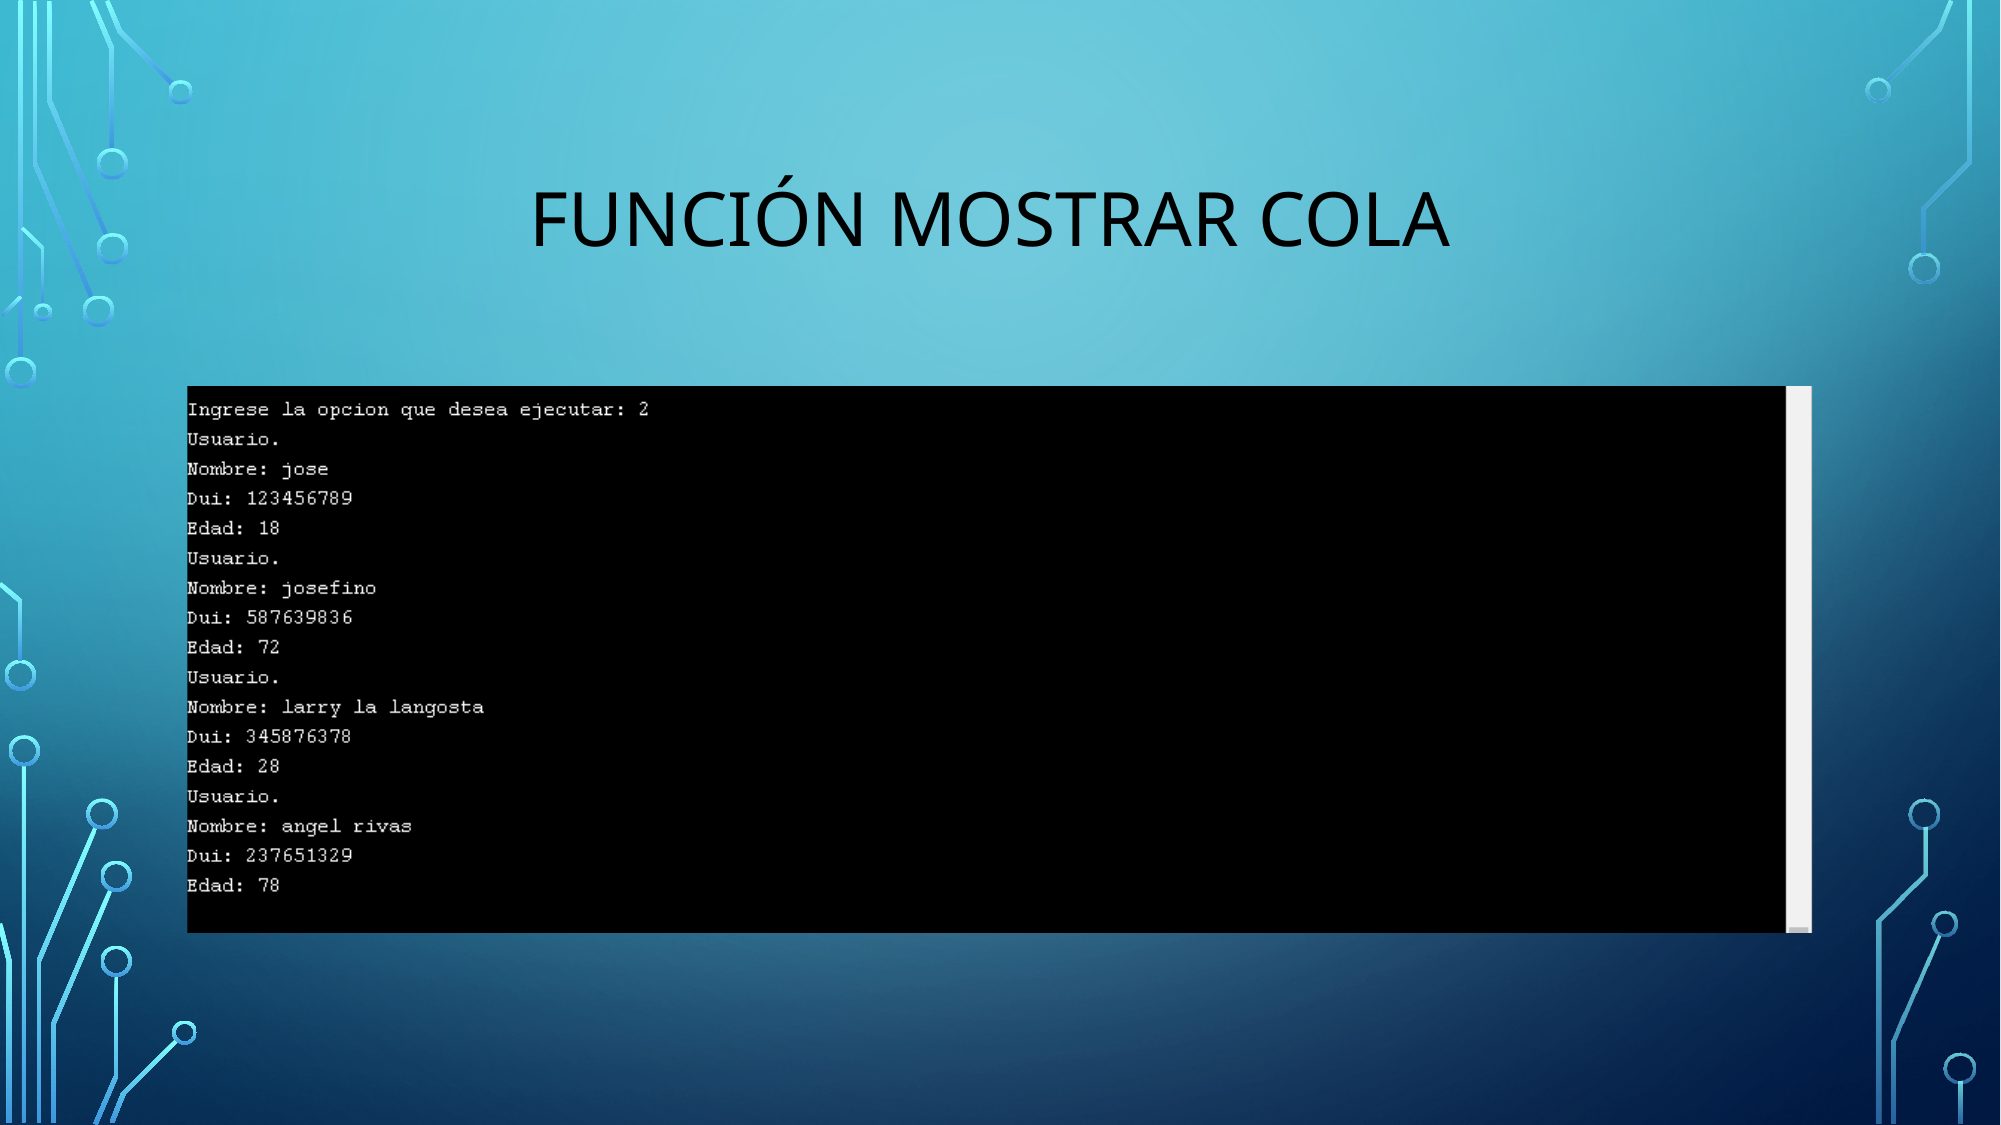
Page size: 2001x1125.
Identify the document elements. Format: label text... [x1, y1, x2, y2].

title Función mostrar cola [187, 101, 1813, 344]
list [186, 386, 1813, 933]
